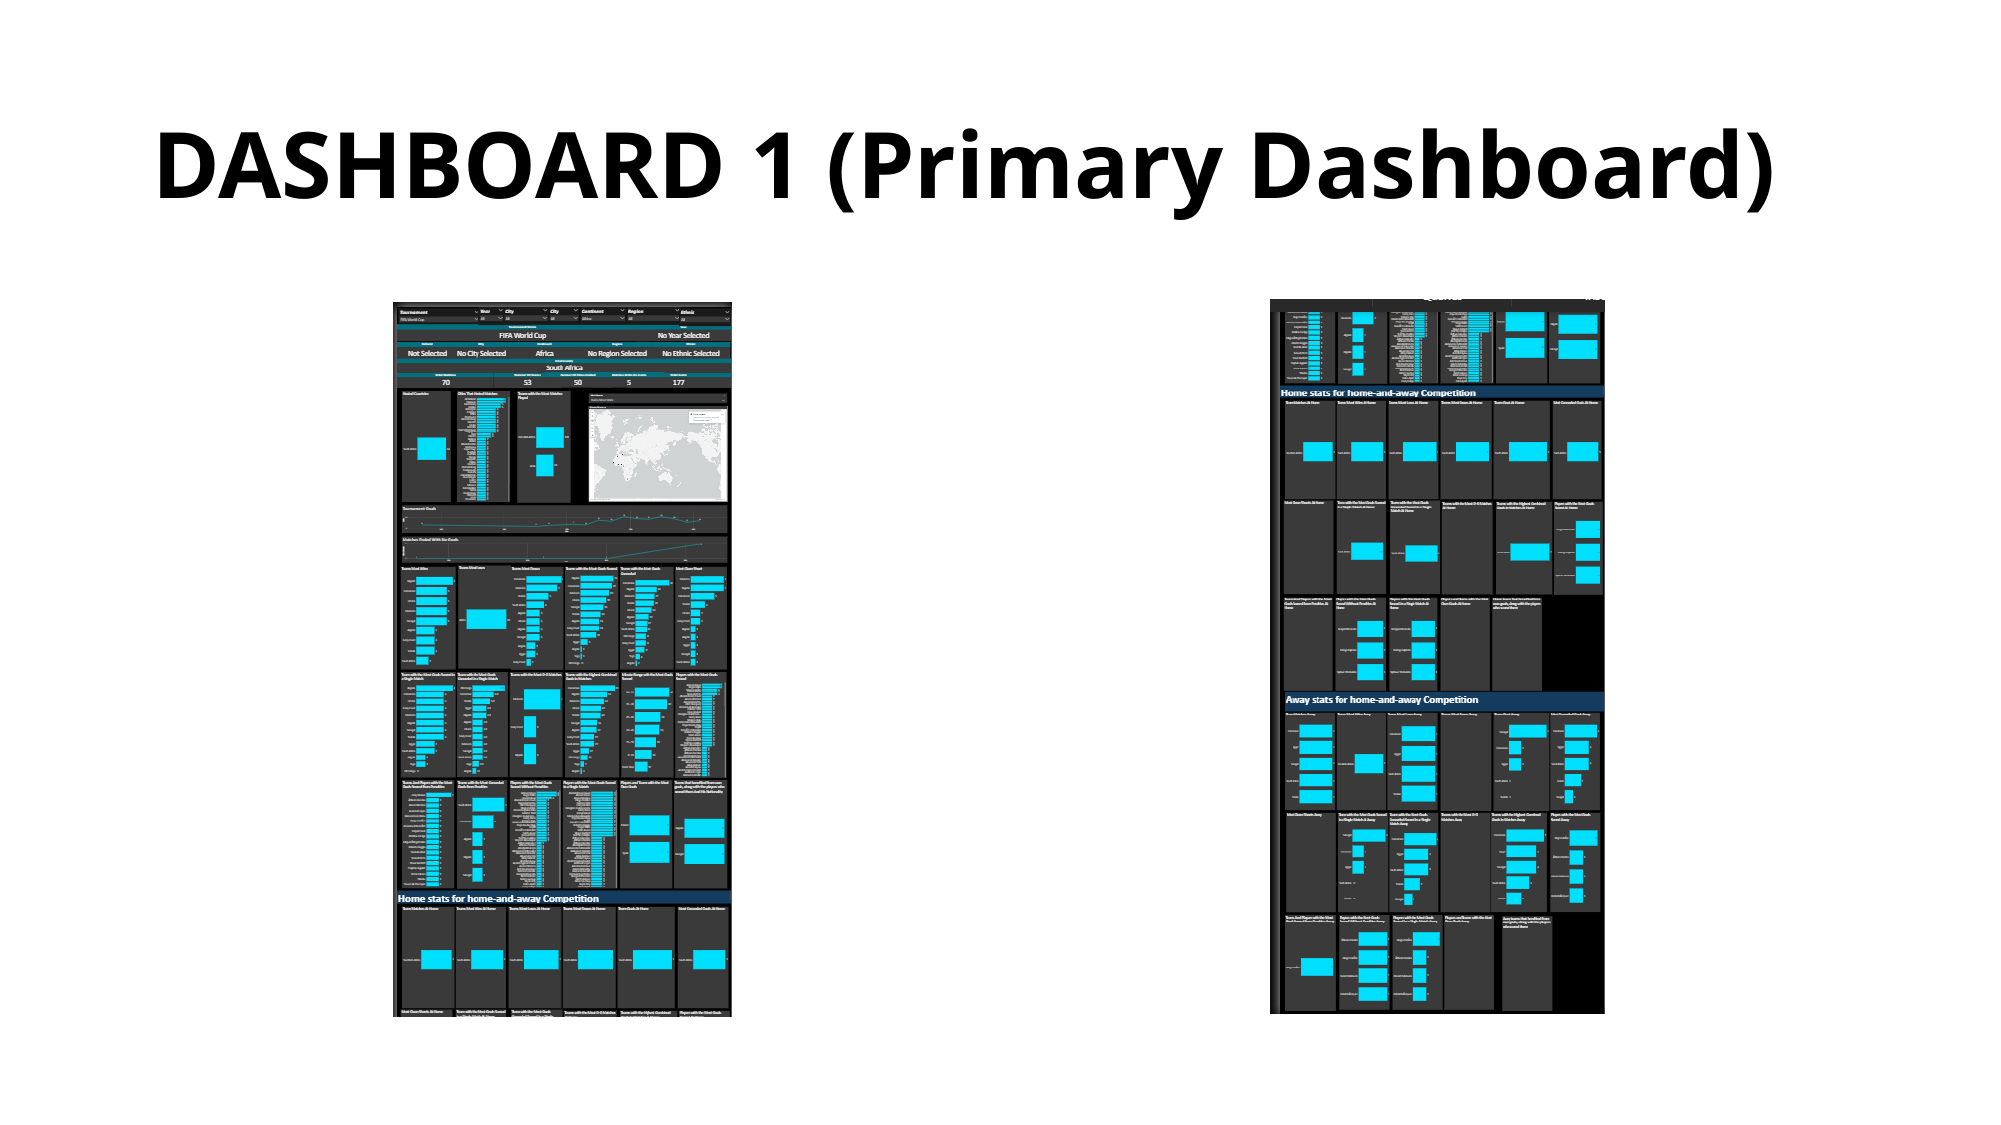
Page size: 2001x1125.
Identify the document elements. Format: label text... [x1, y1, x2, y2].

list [1270, 299, 1605, 1014]
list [393, 302, 732, 1017]
title DASHBOARD 1 (Primary Dashboard) [137, 59, 1863, 278]
